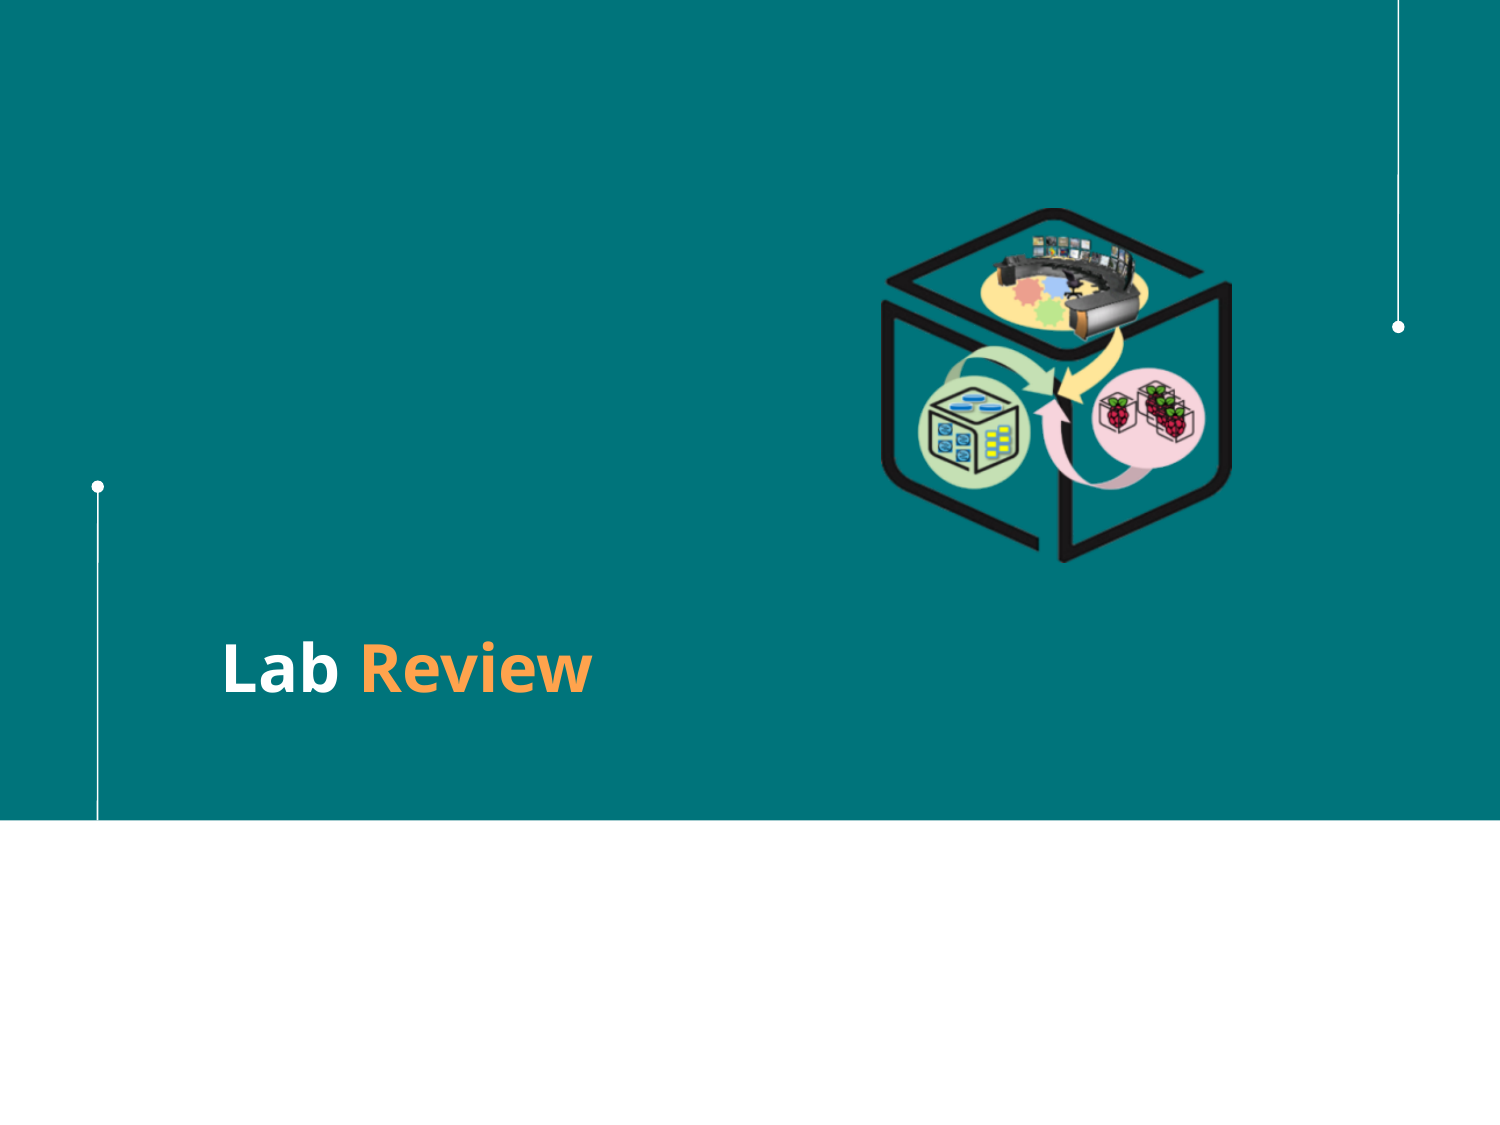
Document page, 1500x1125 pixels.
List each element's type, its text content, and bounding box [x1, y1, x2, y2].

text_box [91, 480, 105, 821]
text_box [0, 0, 1500, 822]
text_box Lab Review [205, 459, 914, 715]
picture [880, 207, 1232, 563]
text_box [1391, 0, 1405, 334]
